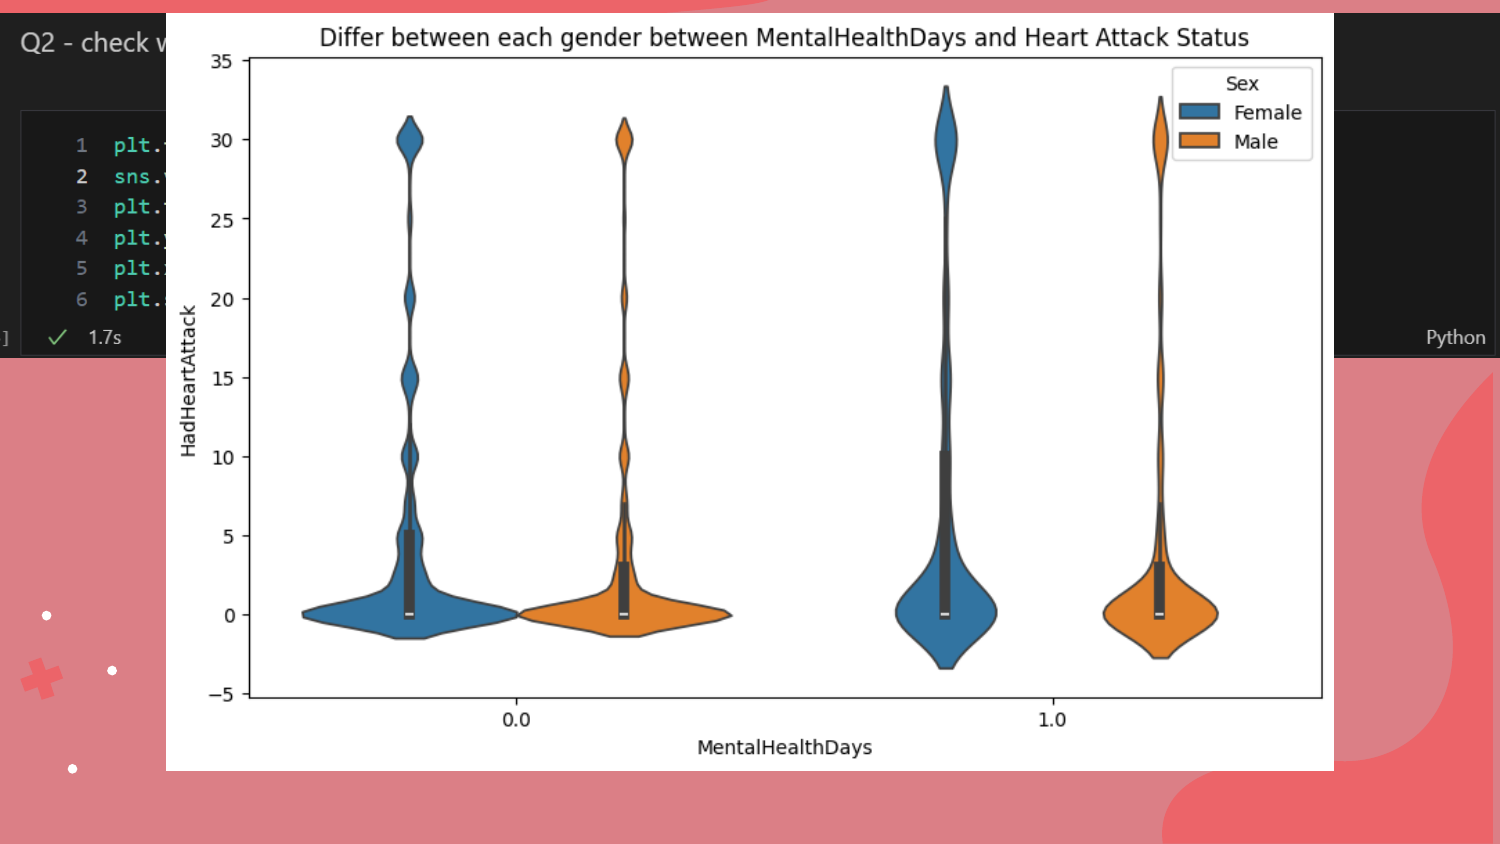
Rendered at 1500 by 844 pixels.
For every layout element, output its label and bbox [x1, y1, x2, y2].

picture [0, 13, 1500, 771]
